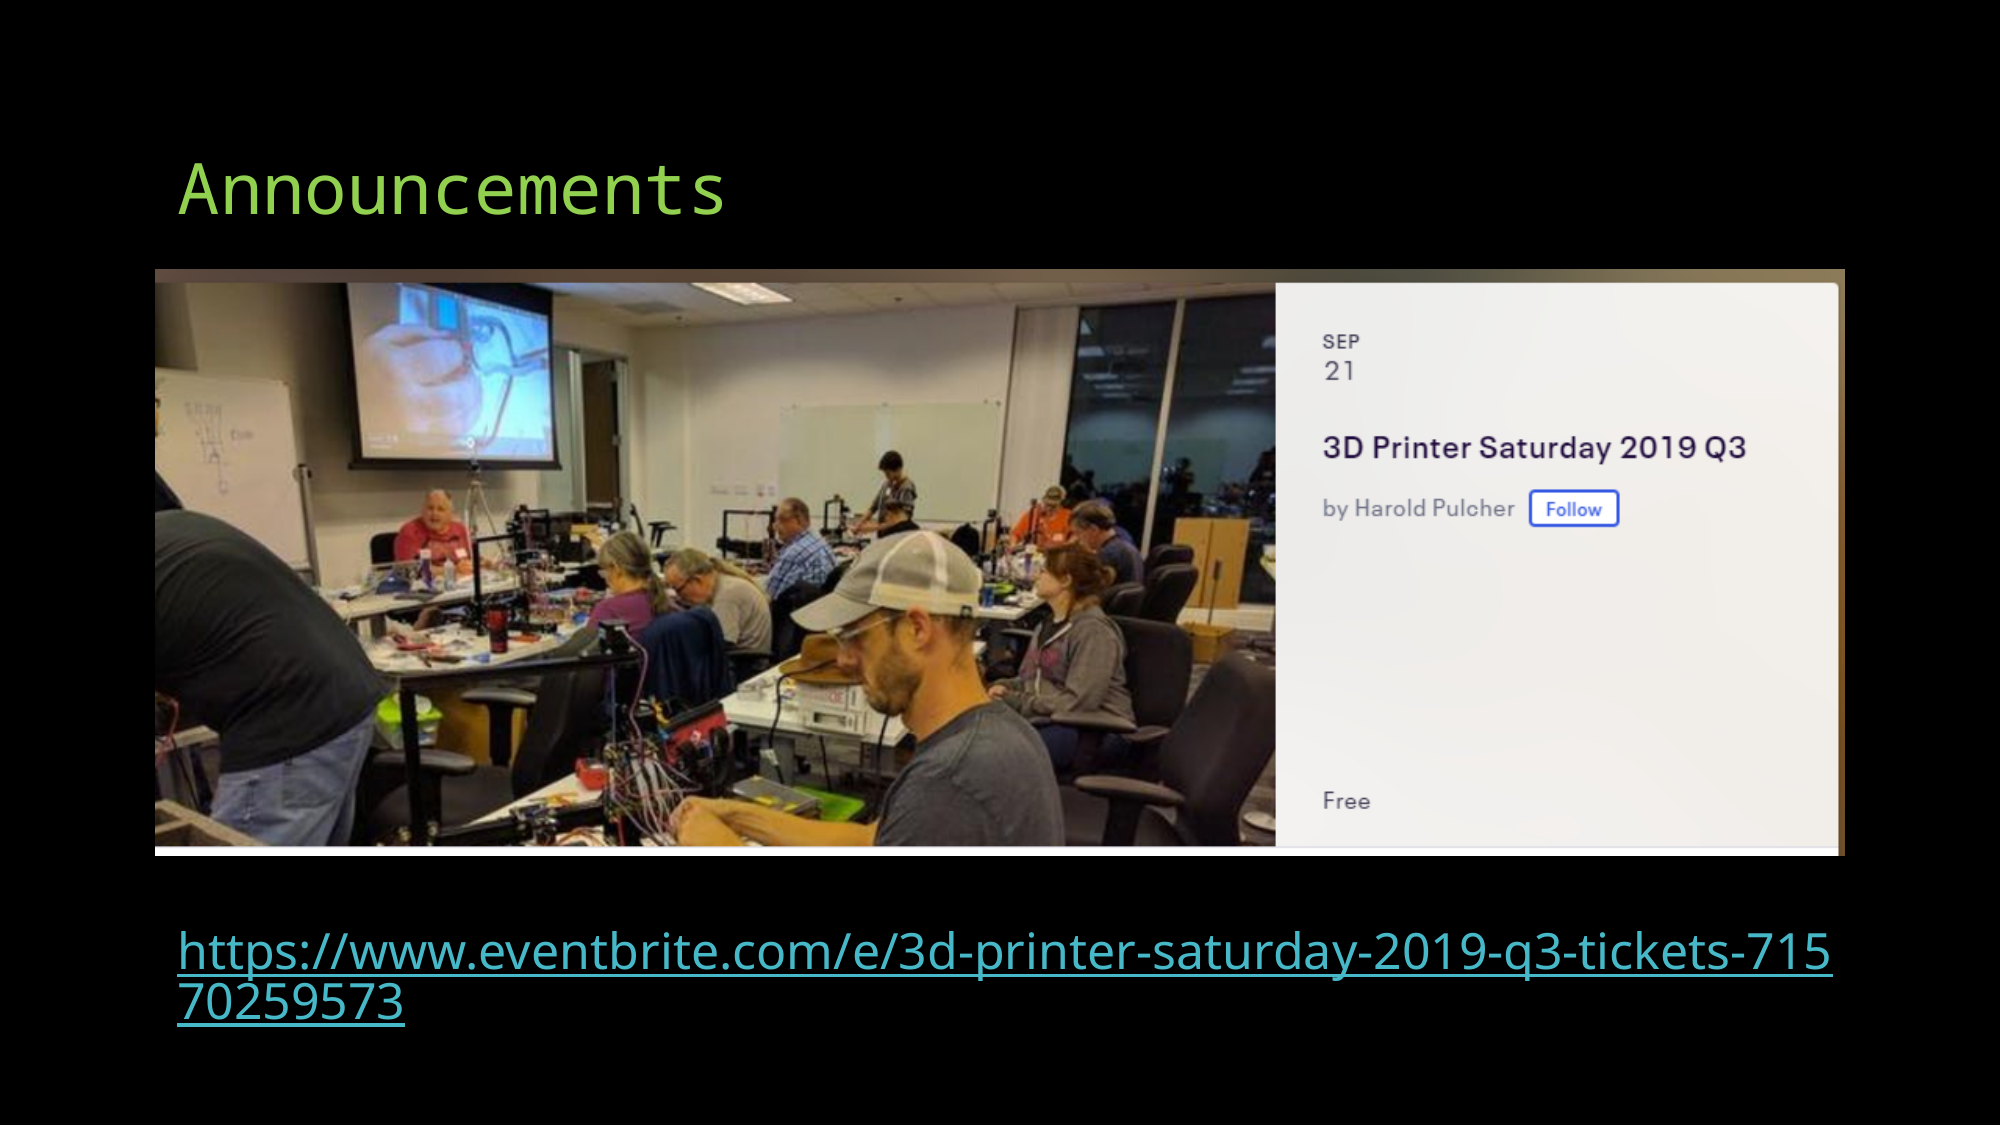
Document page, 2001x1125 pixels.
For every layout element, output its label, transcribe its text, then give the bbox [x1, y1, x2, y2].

title Announcements [162, 75, 1845, 238]
picture [155, 269, 1845, 856]
text_box https://www.eventbrite.com/e/3d-printer-saturday-2019-q3-tickets-71570259573 [162, 912, 1863, 996]
